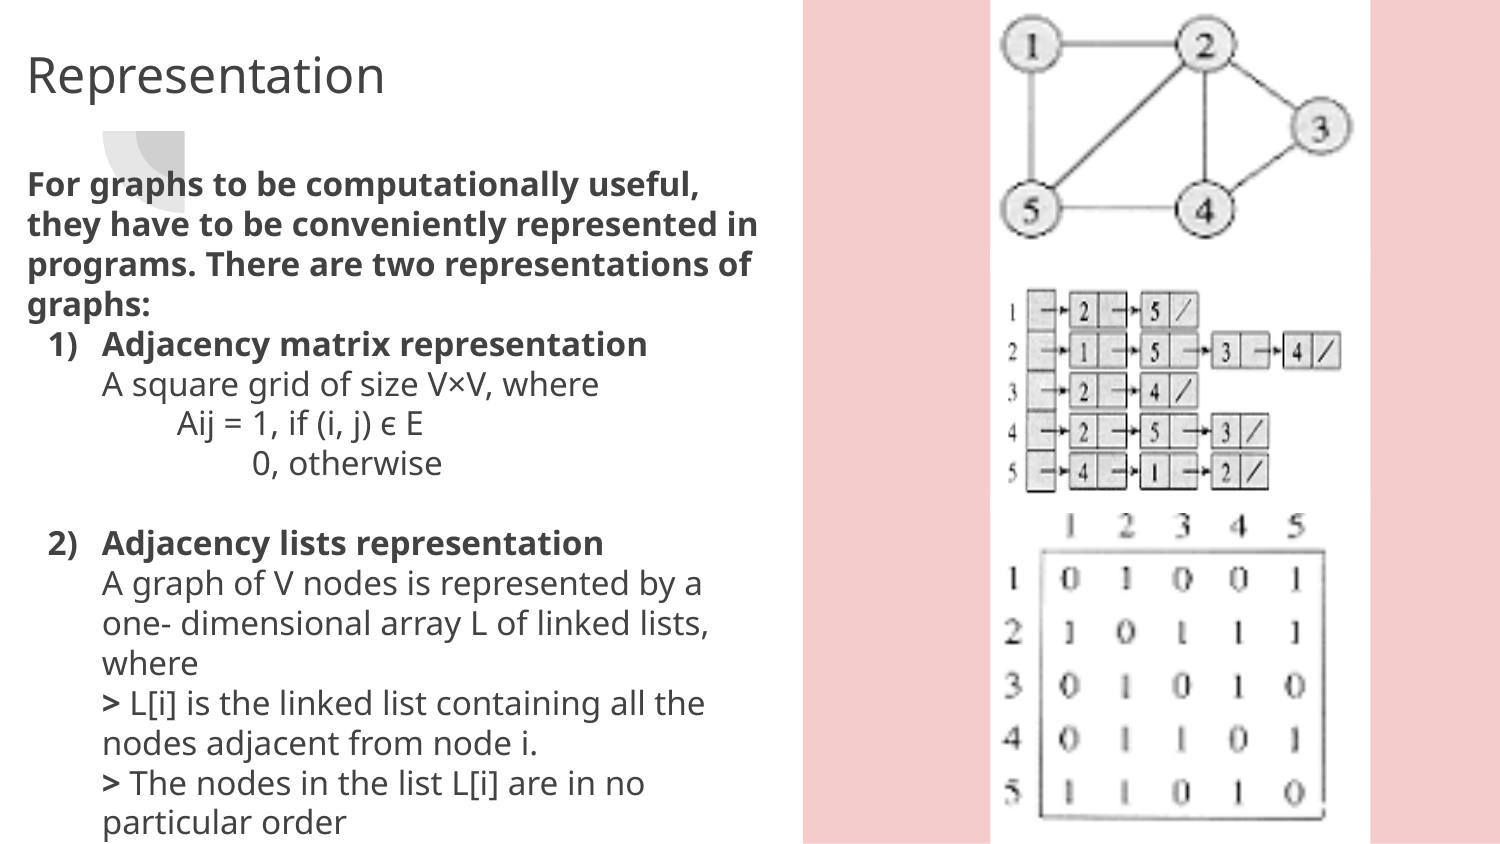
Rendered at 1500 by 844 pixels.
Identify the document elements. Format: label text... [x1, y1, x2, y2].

title Representation For graphs to be computationally useful, they have to be conveniently represented in programs. There are two representations of graphs: Adjacency matrix representation A square grid of size V×V, where Aij = 1, if (i, j) ϵ E 0, otherwise Adjacency lists representation A graph of V nodes is represented by a one- dimensional array L of linked lists, where > L[i] is the linked list containing all the nodes adjacent from node i. > The nodes in the list L[i] are in no particular order [11, 27, 787, 844]
picture [990, 0, 1371, 844]
text_box [803, 0, 988, 844]
text_box [1371, 0, 1500, 844]
